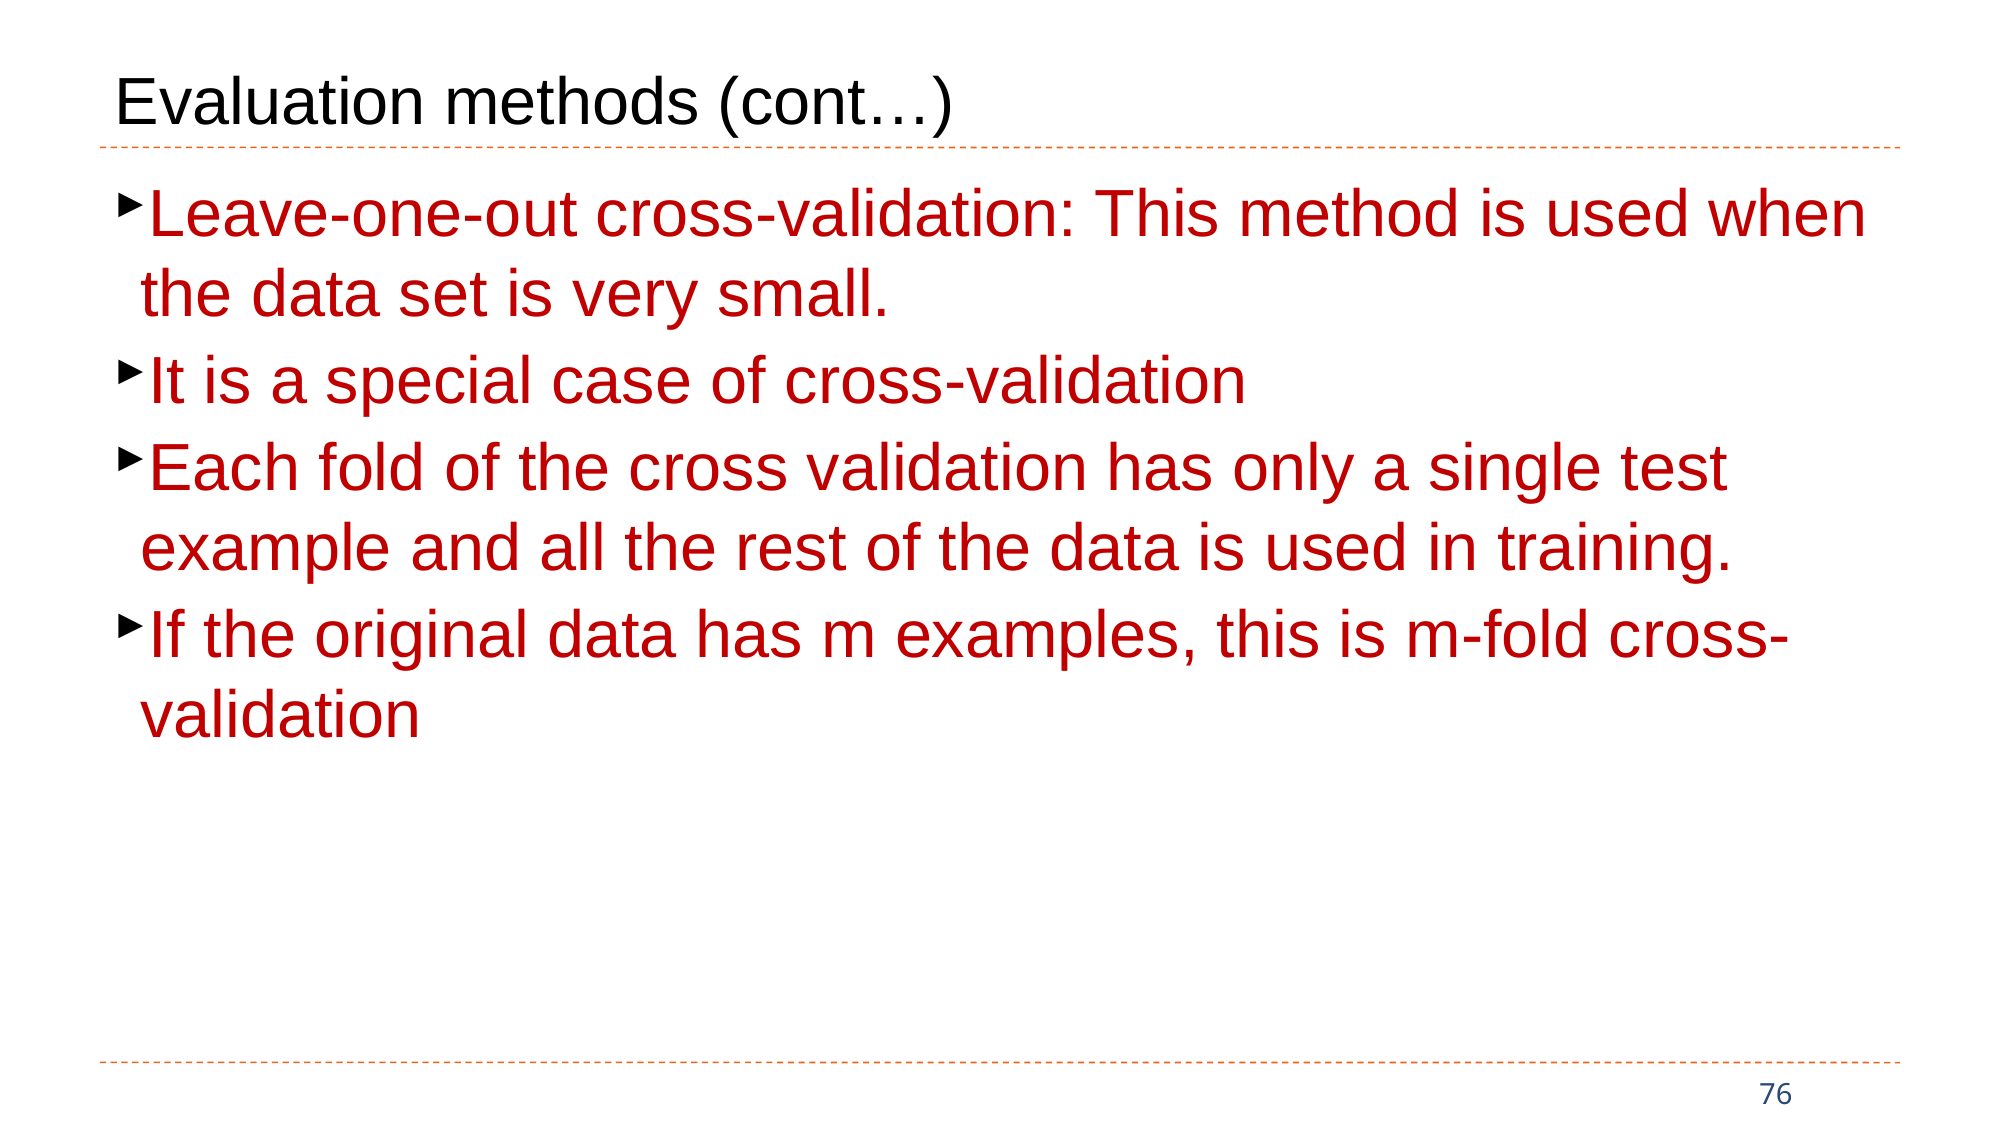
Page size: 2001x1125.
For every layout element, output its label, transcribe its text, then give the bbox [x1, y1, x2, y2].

title Evaluation methods (cont…) [99, 24, 1900, 146]
list Leave-one-out cross-validation: This method is used when the data set is very small. It is a special case of cross-validation Each fold of the cross validation has only a single test example and all the rest of the data is used in training. If the original data has m examples, this is m-fold cross-validation [99, 162, 1900, 1050]
